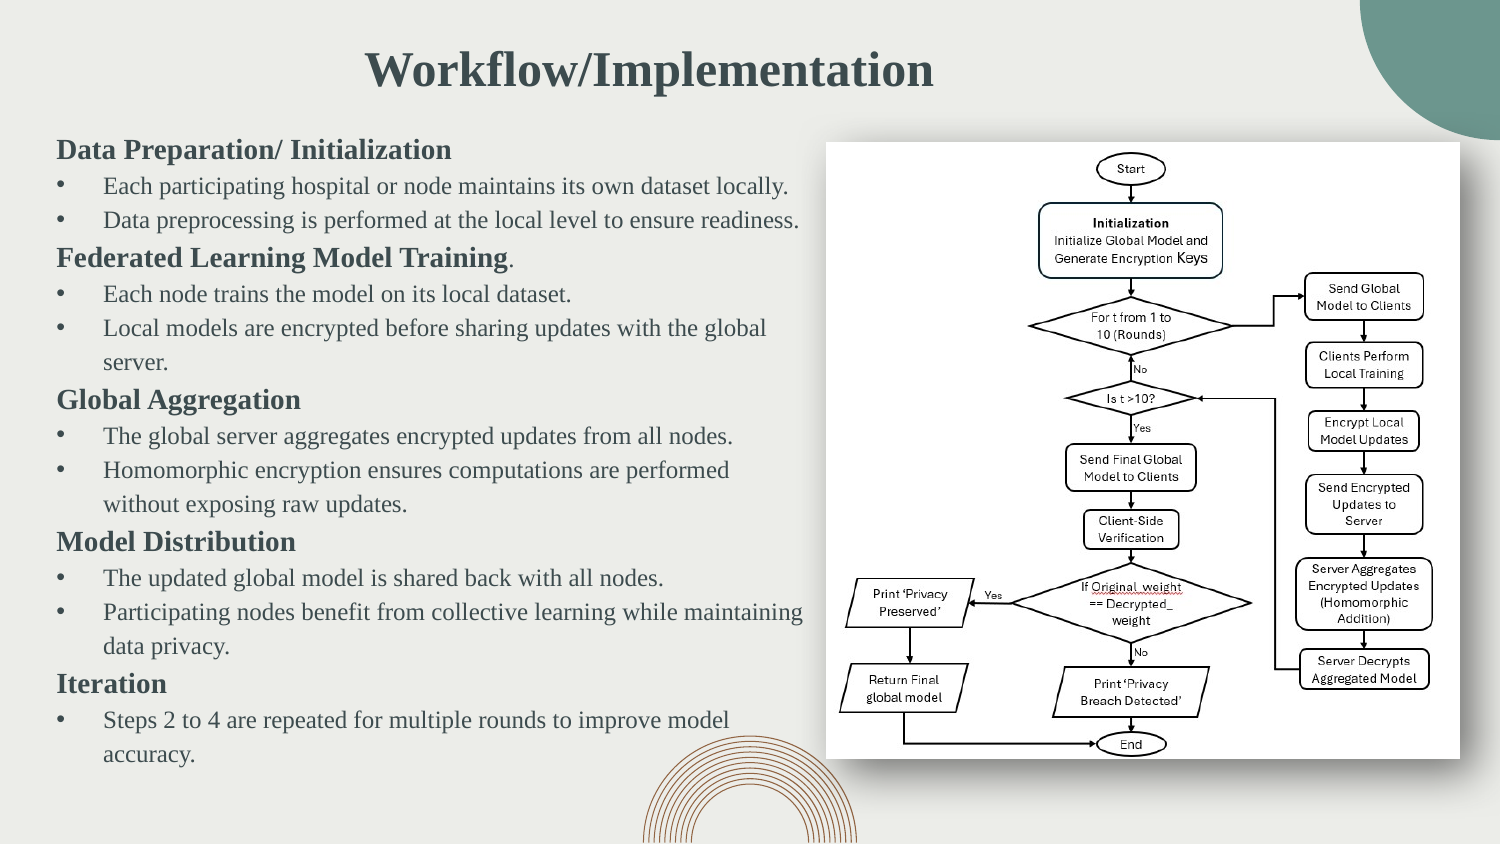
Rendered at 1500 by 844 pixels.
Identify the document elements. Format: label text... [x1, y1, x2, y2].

subtitle Data Preparation/ Initialization Each participating hospital or node maintains its own dataset locally. Data preprocessing is performed at the local level to ensure readiness. Federated Learning Model Training. Each node trains the model on its local dataset. Local models are encrypted before sharing updates with the global server. Global Aggregation The global server aggregates encrypted updates from all nodes. Homomorphic encryption ensures computations are performed without exposing raw updates. Model Distribution The updated global model is shared back with all nodes. Participating nodes benefit from collective learning while maintaining data privacy. Iteration Steps 2 to 4 are repeated for multiple rounds to improve model accuracy. [41, 110, 827, 793]
title Workflow/Implementation [349, 21, 961, 123]
picture [826, 142, 1460, 759]
